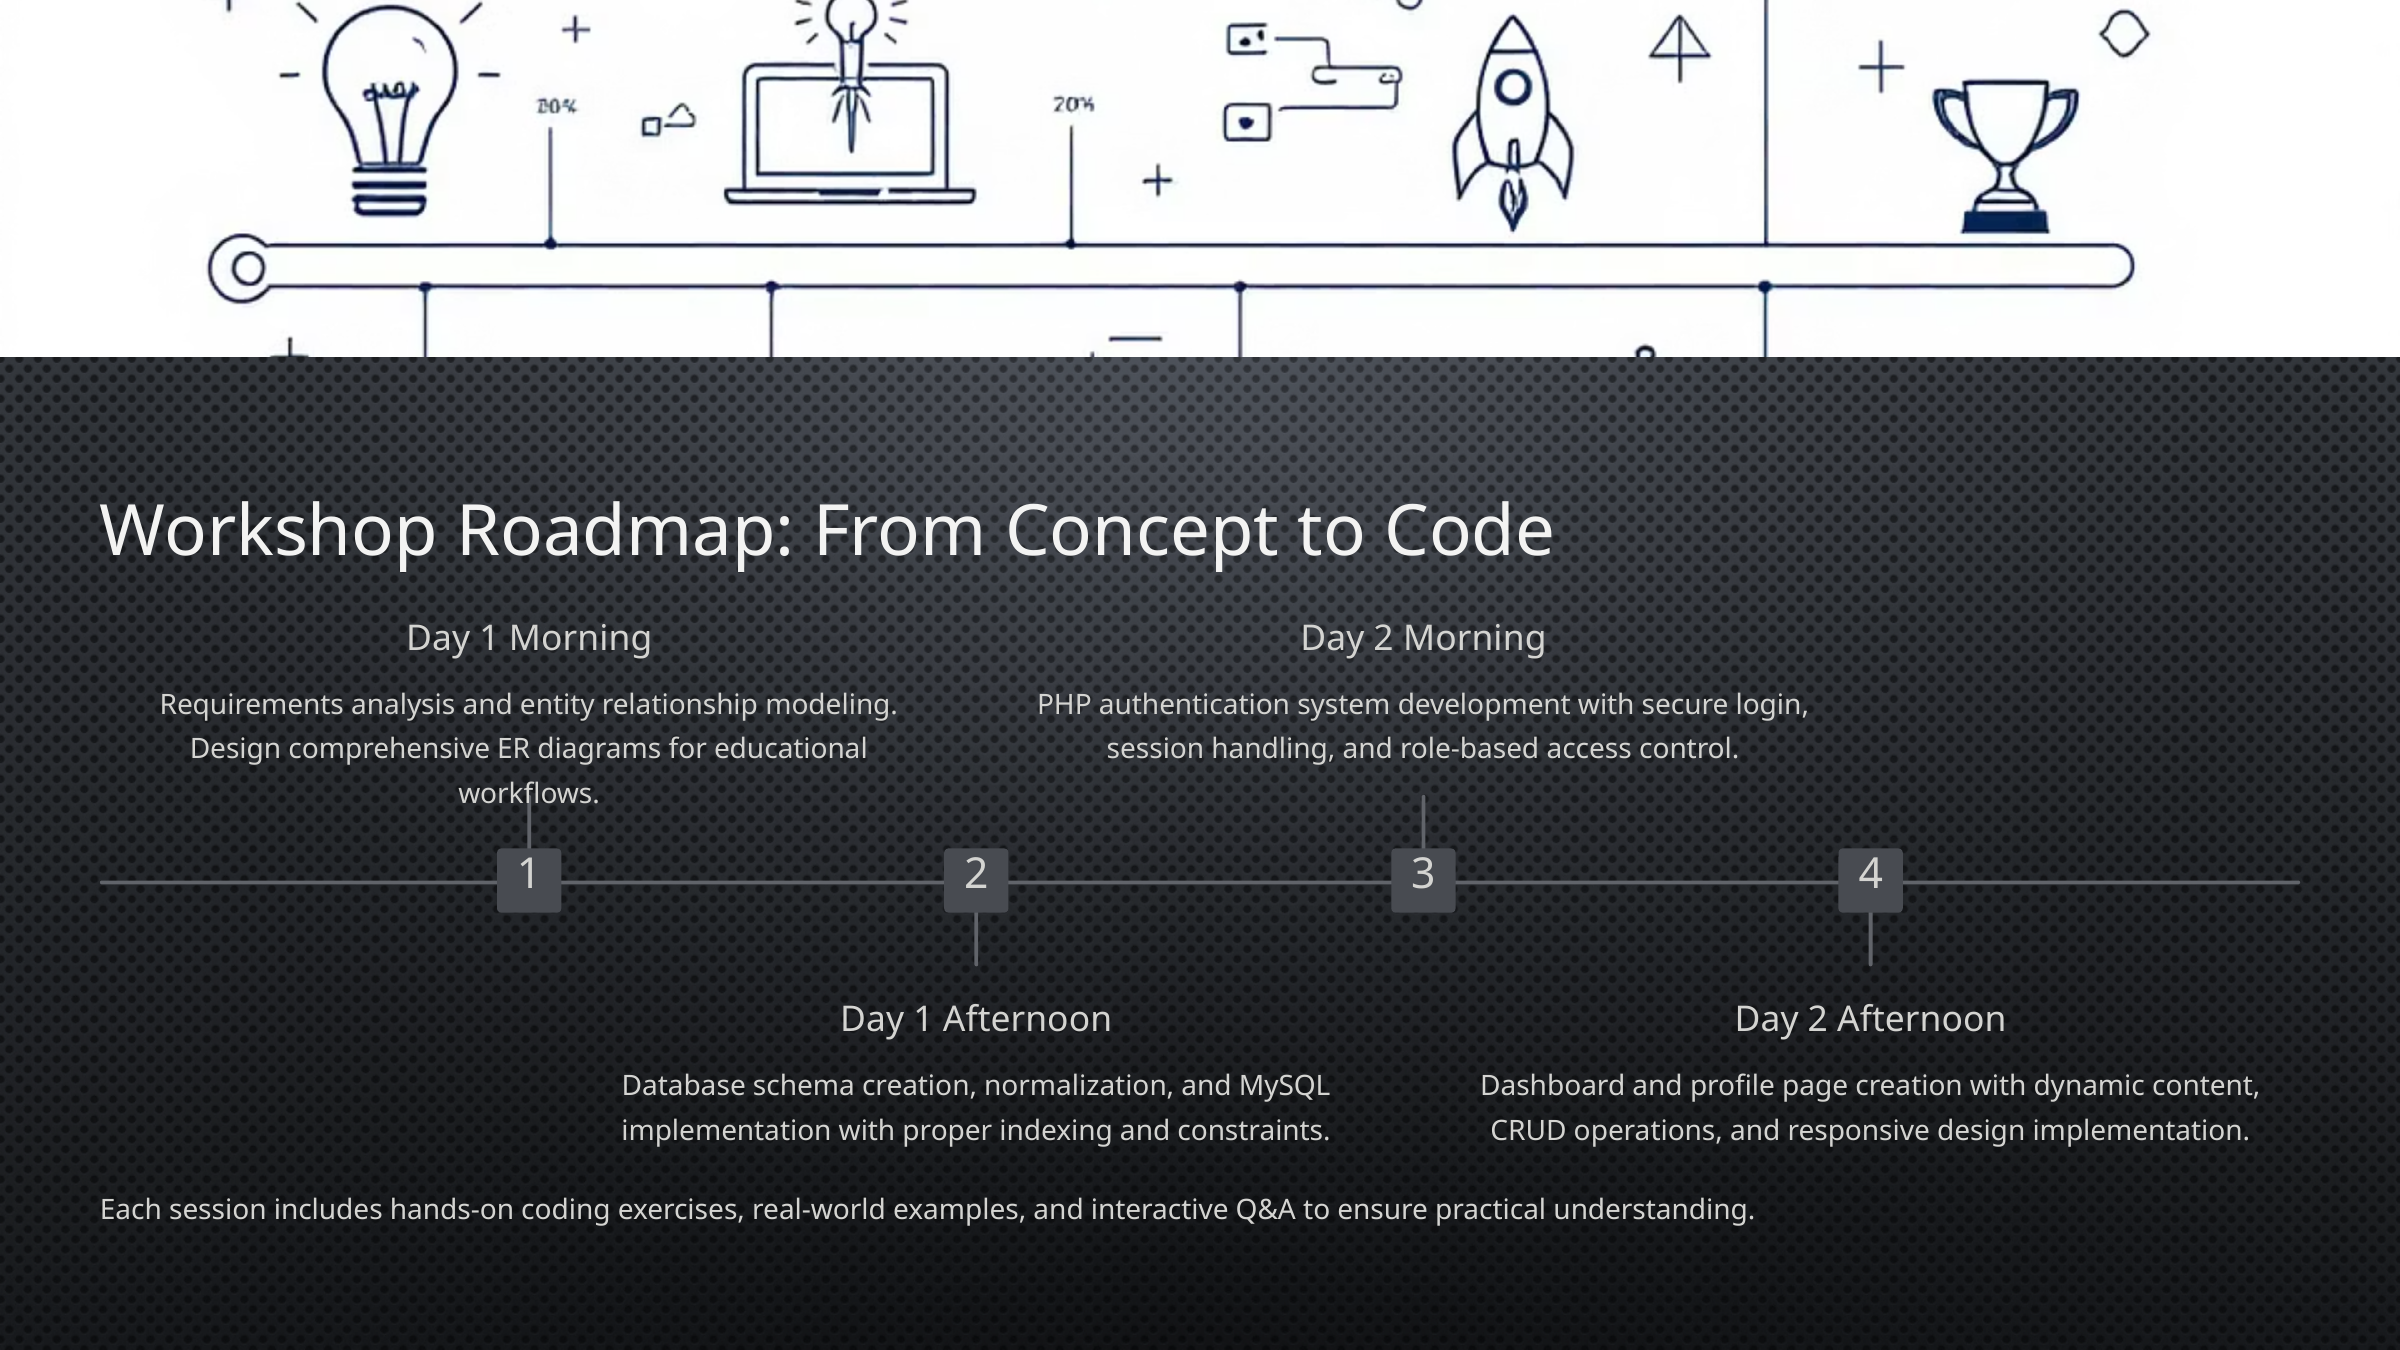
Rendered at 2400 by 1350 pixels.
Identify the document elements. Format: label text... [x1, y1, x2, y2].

text_box Database schema creation, normalization, and MySQL implementation with proper indexing and constraints. [575, 1056, 1378, 1148]
text_box [497, 848, 562, 913]
text_box Day 1 Morning [350, 613, 708, 658]
text_box [1838, 848, 1903, 913]
picture [0, 0, 2400, 358]
text_box [1456, 880, 1838, 885]
text_box [944, 848, 1009, 913]
text_box Day 1 Afternoon [797, 994, 1155, 1040]
text_box Each session includes hands-on coding exercises, real-world examples, and interactive Q&A to ensure practical understanding. [99, 1180, 2301, 1226]
text_box 2 [954, 853, 998, 908]
text_box [1903, 880, 2301, 885]
text_box 4 [1849, 853, 1893, 908]
text_box [99, 880, 497, 885]
text_box Day 2 Afternoon [1692, 994, 2050, 1040]
text_box [1421, 794, 1426, 848]
text_box Workshop Roadmap: From Concept to Code [99, 481, 1520, 571]
text_box [1009, 880, 1391, 885]
text_box Dashboard and profile page creation with dynamic content, CRUD operations, and responsive design implementation. [1469, 1056, 2272, 1148]
text_box [974, 913, 979, 967]
text_box Day 2 Morning [1245, 613, 1602, 658]
text_box [1868, 913, 1873, 967]
text_box [1391, 848, 1456, 913]
text_box [527, 794, 532, 848]
text_box PHP authentication system development with secure login, session handling, and role-based access control. [1022, 675, 1825, 767]
text_box 1 [507, 853, 551, 908]
text_box Requirements analysis and entity relationship modeling. Design comprehensive ER diagrams for educational workflows. [128, 675, 930, 767]
text_box [562, 880, 944, 885]
text_box 3 [1402, 853, 1445, 908]
